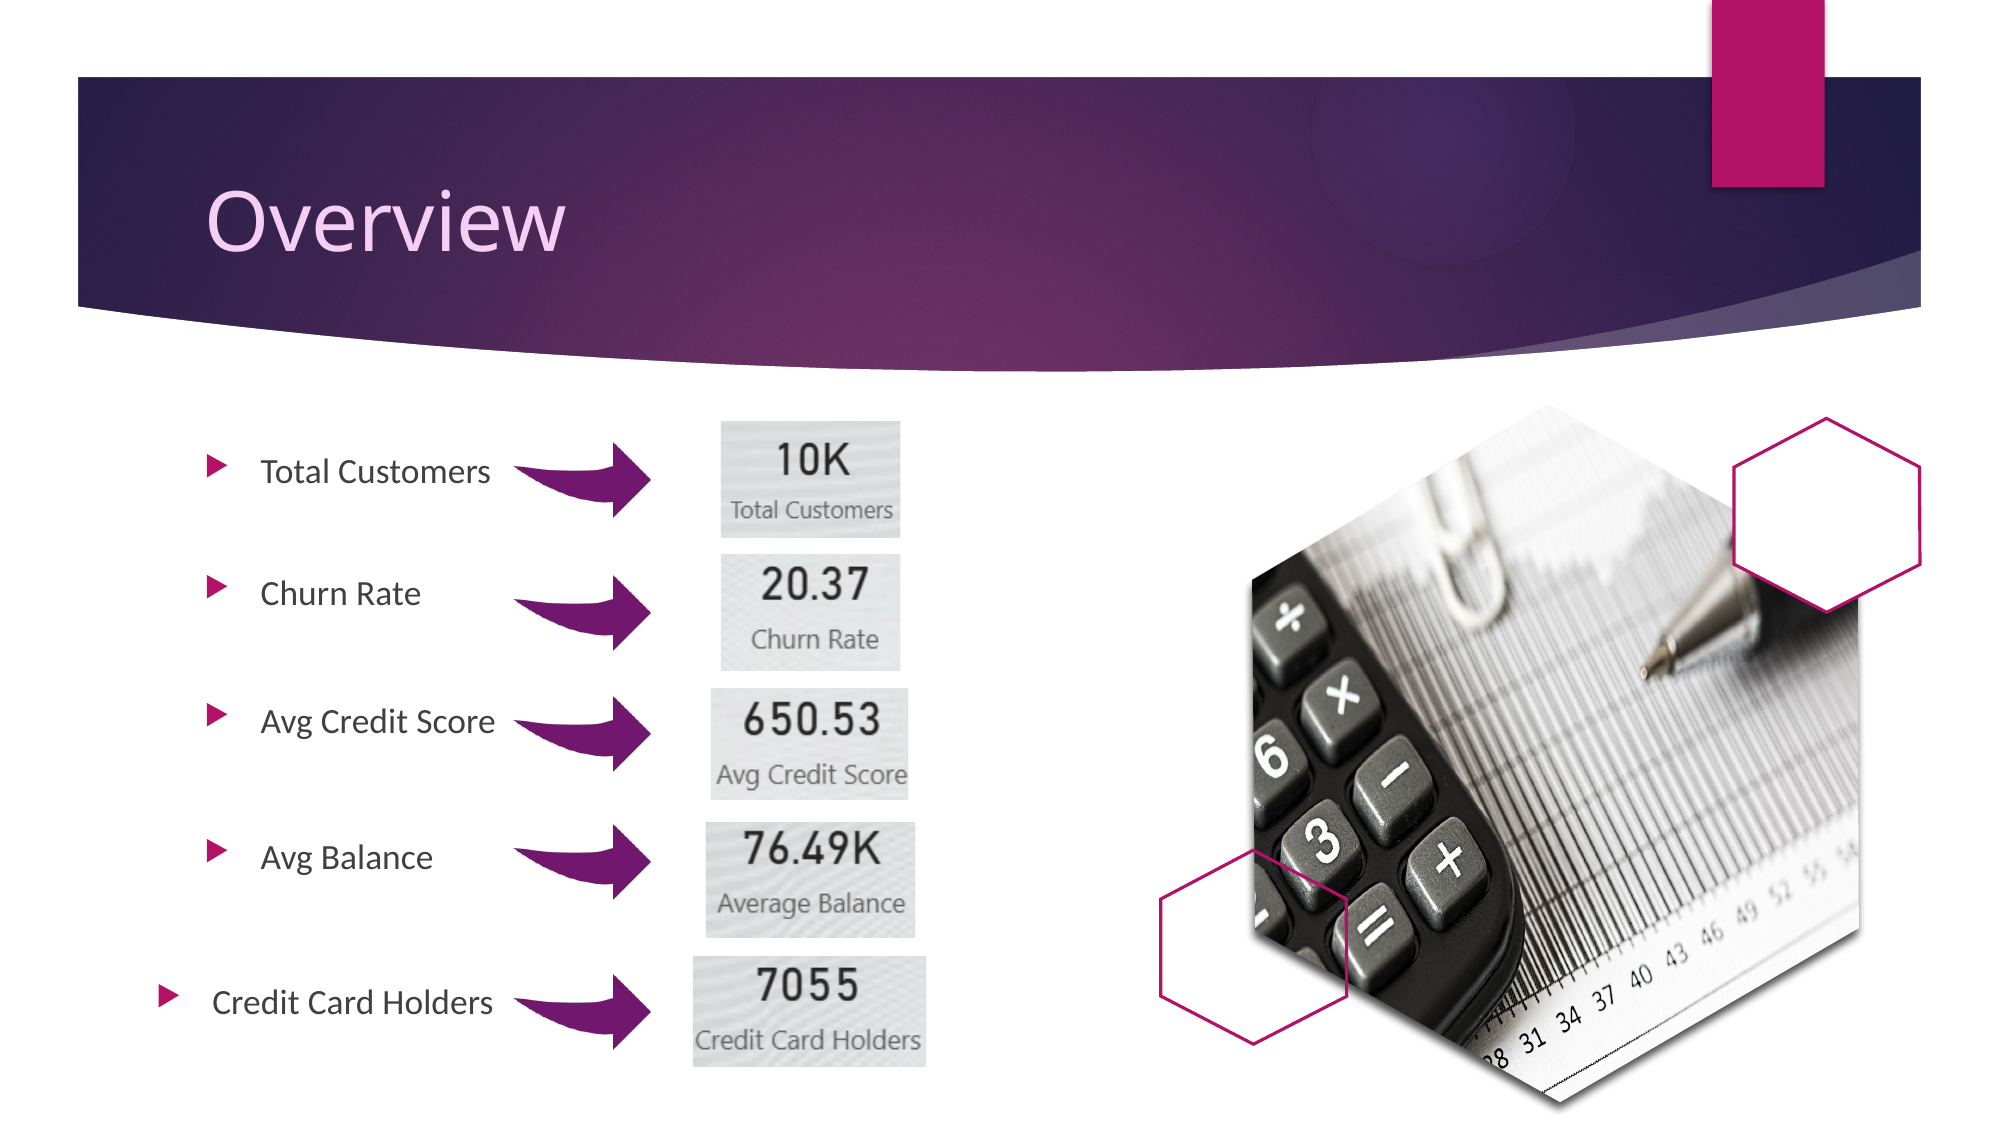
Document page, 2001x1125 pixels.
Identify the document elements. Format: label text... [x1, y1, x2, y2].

text_box Credit Card Holders [141, 968, 500, 1052]
picture [692, 955, 927, 1068]
picture [1251, 404, 1860, 1103]
list Total Customers [189, 437, 500, 521]
title Overview [189, 159, 1627, 276]
picture [720, 554, 901, 671]
picture [705, 821, 916, 939]
picture [720, 421, 901, 538]
text_box Avg Balance [189, 823, 500, 907]
text_box [1160, 853, 1246, 1041]
picture [710, 687, 909, 805]
picture [506, 404, 657, 1087]
text_box [1864, 437, 1921, 594]
text_box Churn Rate [189, 559, 500, 643]
text_box Avg Credit Score [189, 687, 500, 771]
